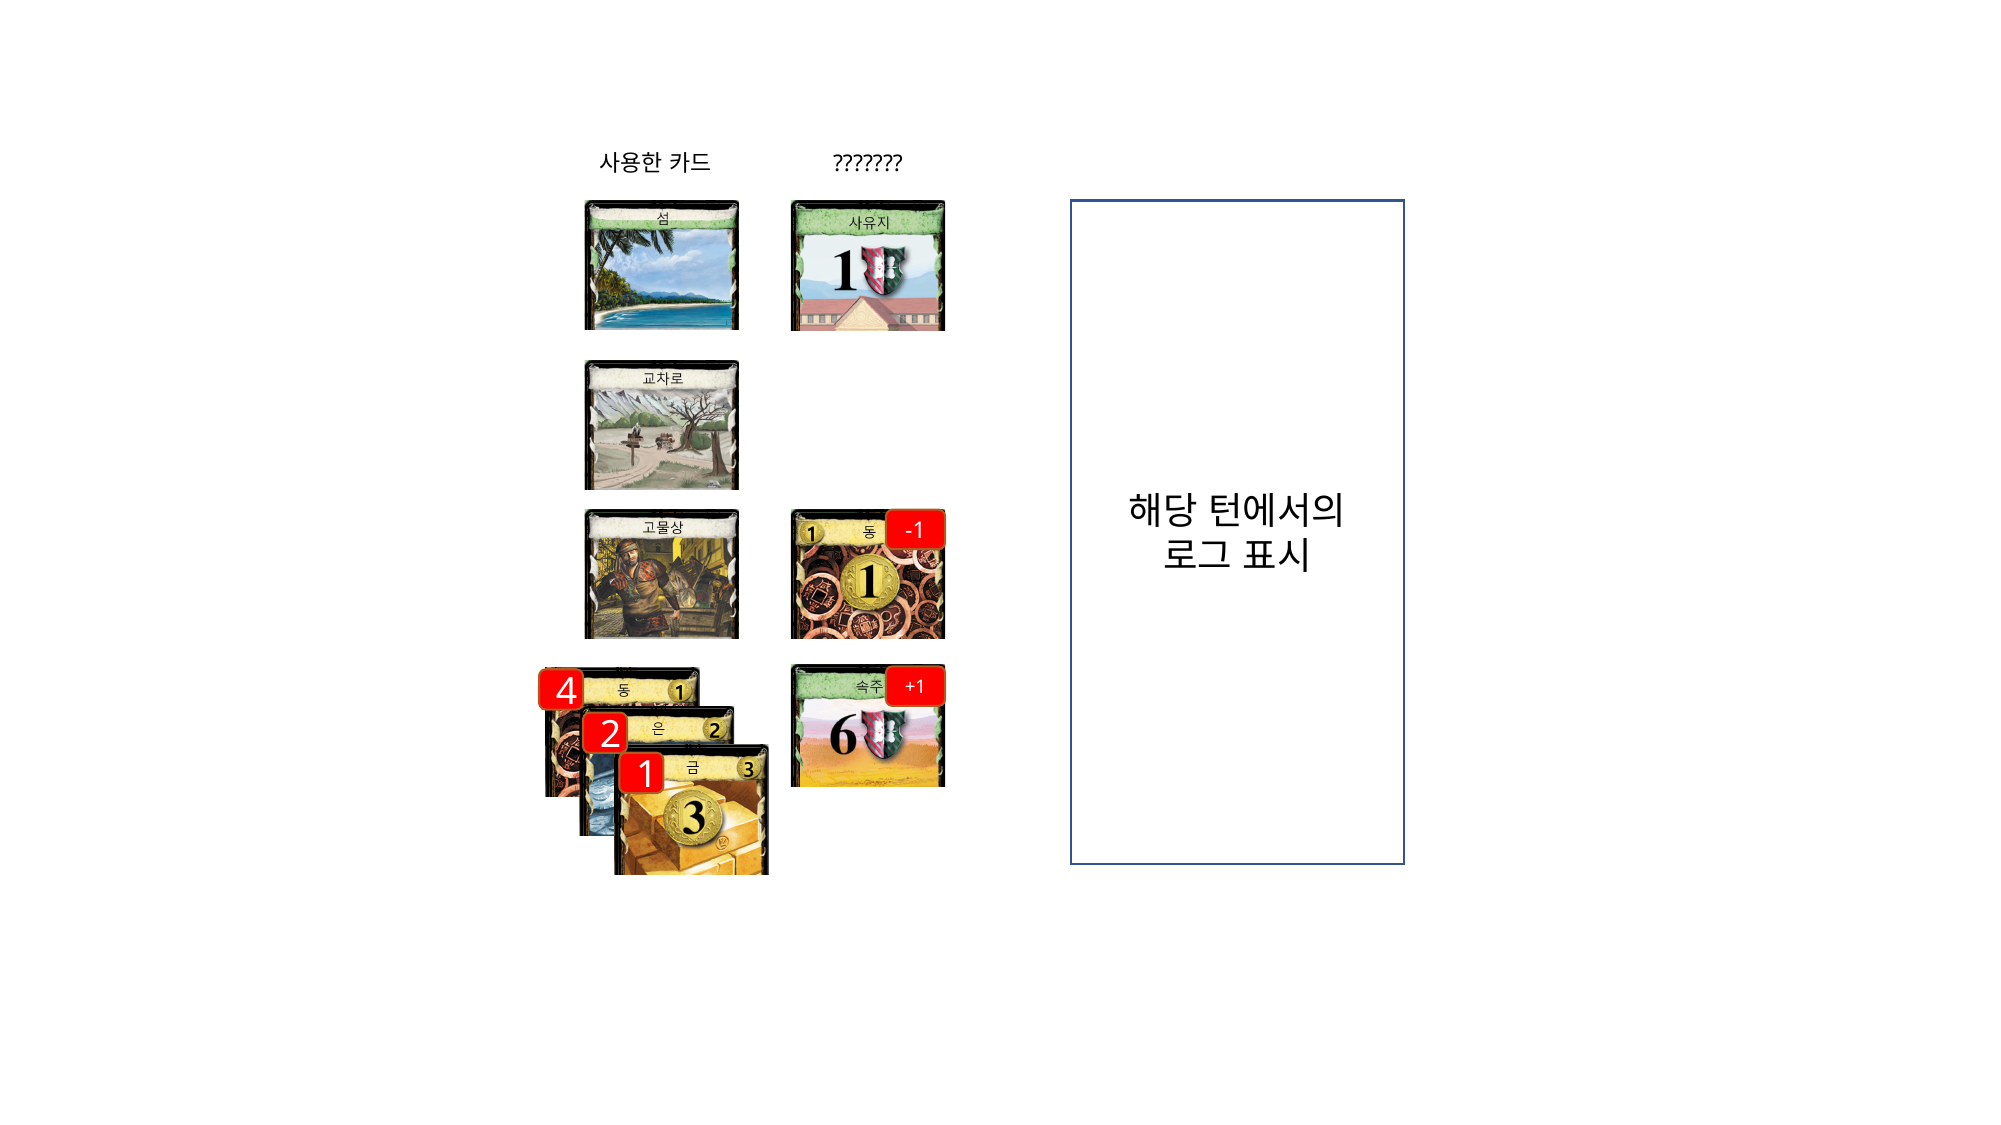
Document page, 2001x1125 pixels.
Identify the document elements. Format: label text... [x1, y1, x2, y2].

picture [790, 509, 946, 639]
text_box 해당 턴에서의 로그 표시 [1070, 199, 1405, 865]
text_box ??????? [785, 141, 951, 184]
picture [790, 664, 946, 787]
picture [790, 200, 946, 331]
text_box 4 [537, 668, 544, 711]
picture [544, 667, 769, 875]
picture [584, 360, 739, 490]
picture [584, 509, 739, 639]
text_box 사용한 카드 [584, 141, 750, 184]
picture [584, 200, 739, 330]
